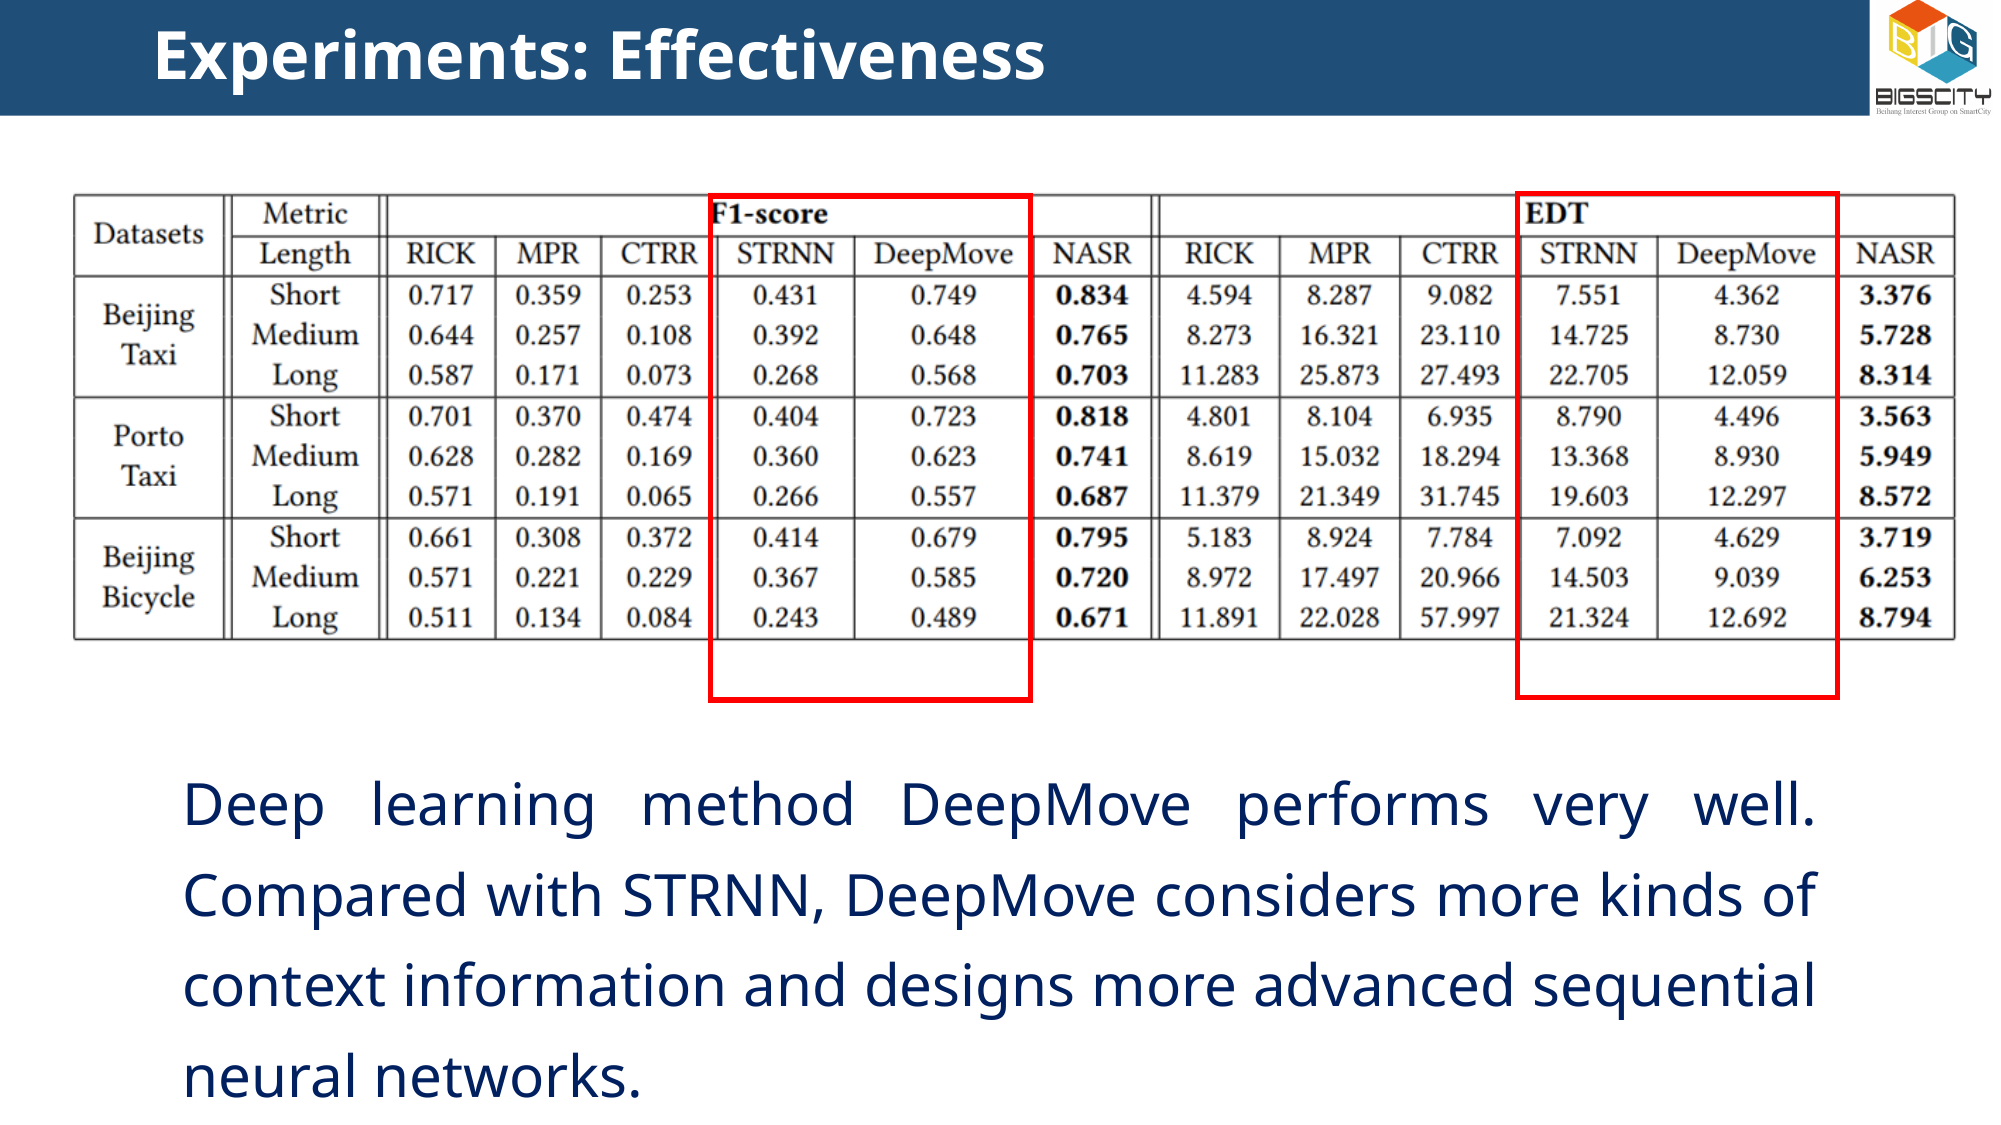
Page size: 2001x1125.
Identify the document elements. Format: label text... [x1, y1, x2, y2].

picture [1876, 0, 1993, 116]
text_box [710, 663, 1031, 701]
text_box [1517, 663, 1838, 698]
title Experiments: Effectiveness [137, 0, 1863, 116]
picture [41, 190, 1988, 663]
text_box Deep learning method DeepMove performs very well. Compared with STRNN, DeepMove considers more kinds of context information and designs more advanced sequential neural networks. [167, 738, 1832, 1117]
